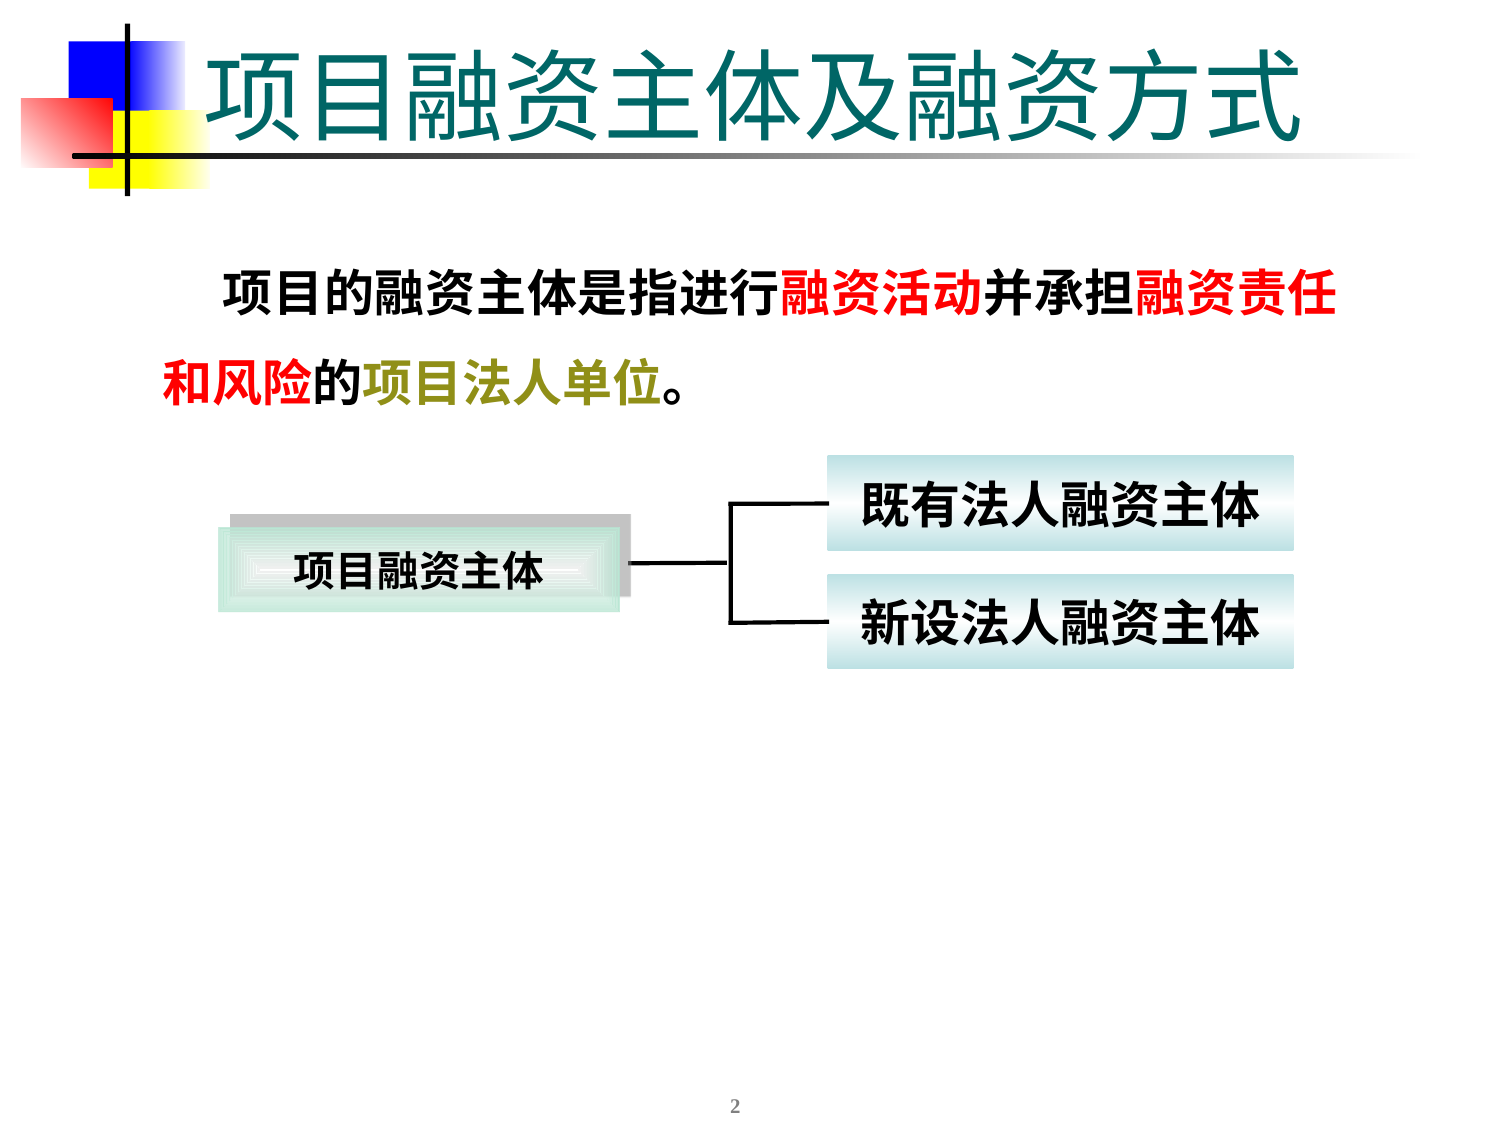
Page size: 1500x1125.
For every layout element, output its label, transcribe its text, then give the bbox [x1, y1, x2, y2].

slide_number 2 [579, 1050, 892, 1125]
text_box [627, 503, 830, 624]
text_box 既有法人融资主体 [827, 455, 1294, 551]
title 项目融资主体及融资方式 [188, 23, 1468, 161]
text_box 新设法人融资主体 [827, 574, 1294, 669]
text_box 项目融资主体 [218, 527, 620, 613]
text_box 项目的融资主体是指进行融资活动并承担融资责任和风险的项目法人单位。 [147, 224, 1353, 419]
